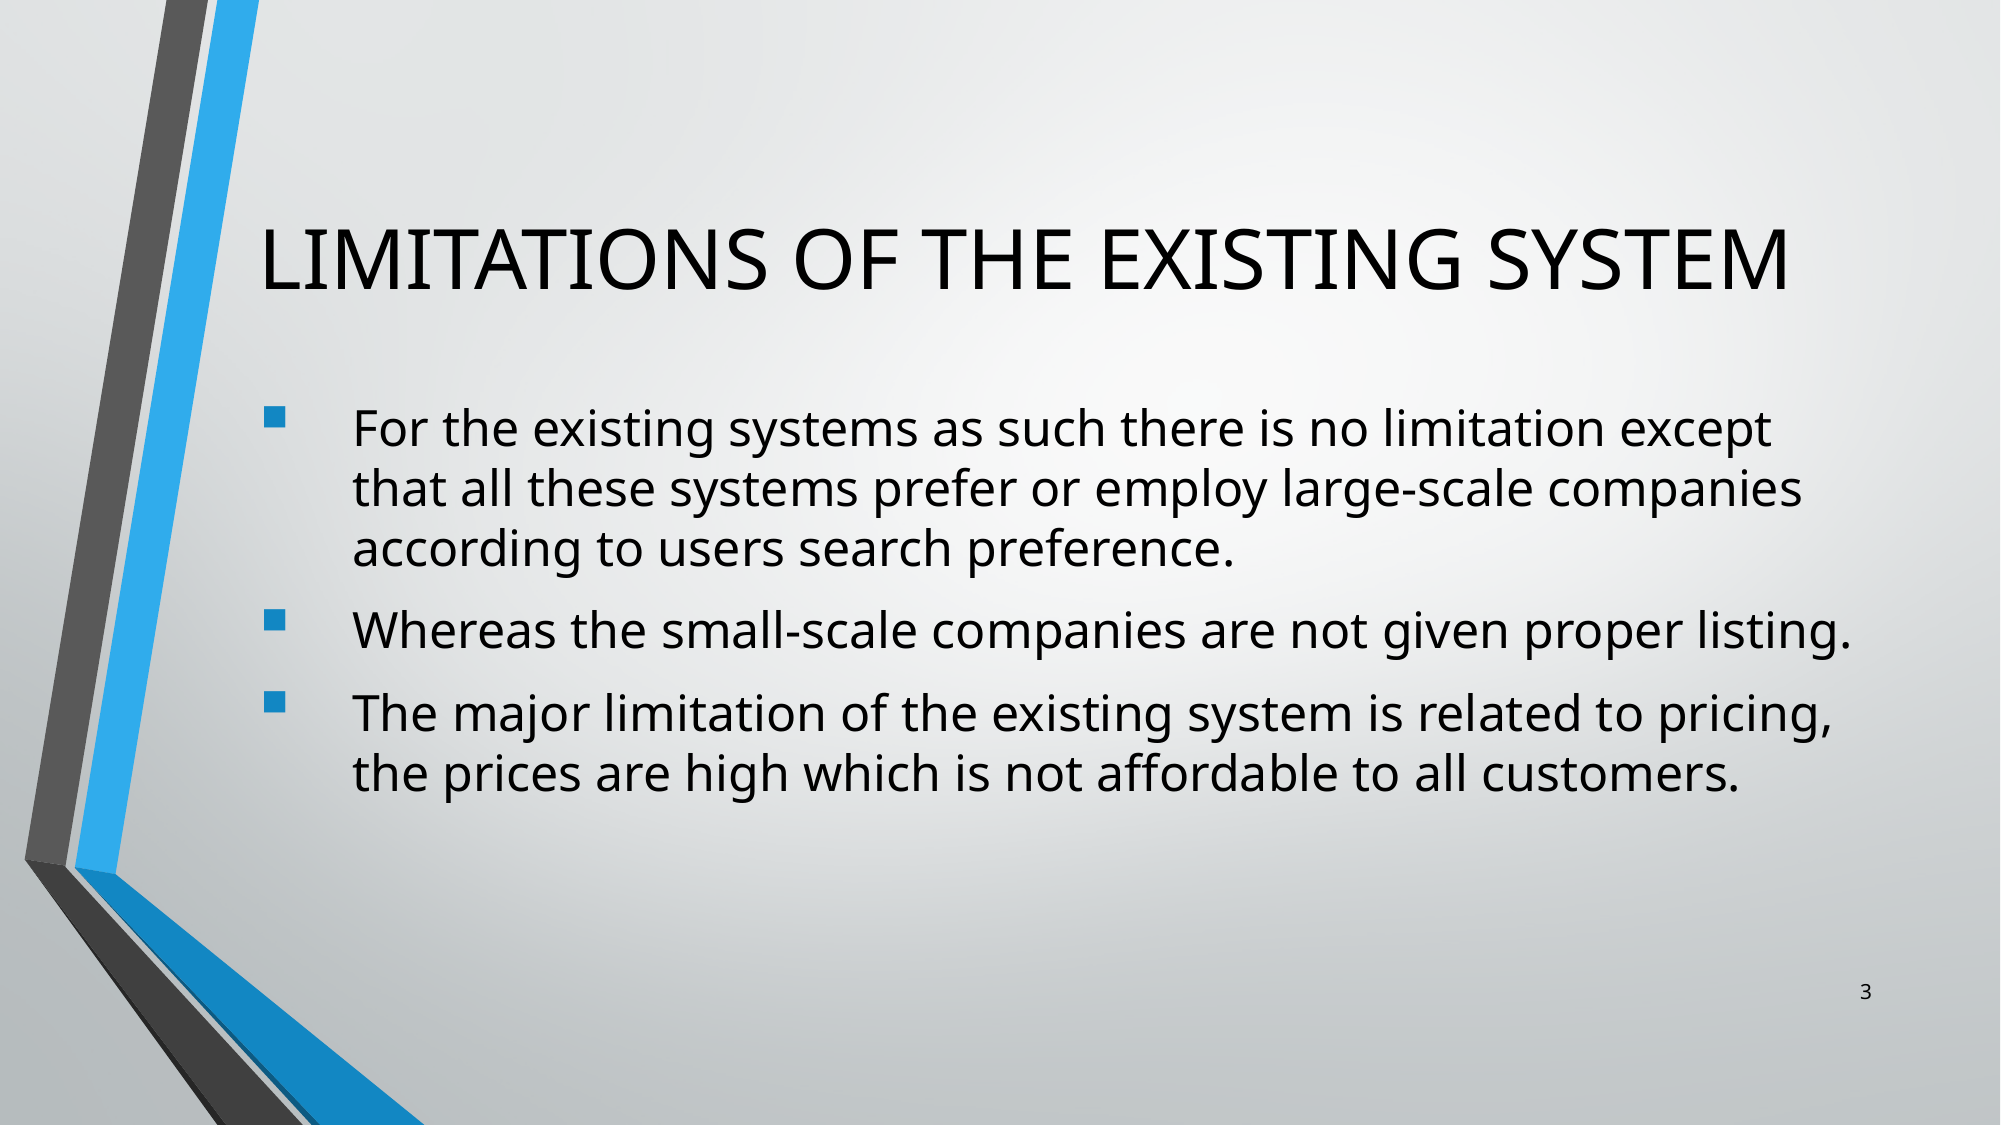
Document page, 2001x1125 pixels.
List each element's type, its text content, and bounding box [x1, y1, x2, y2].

slide_number 3 [1796, 962, 1887, 1023]
title LIMITATIONS OF THE EXISTING SYSTEM [243, 112, 1887, 366]
list For the existing systems as such there is no limitation except that all these systems prefer or employ large-scale companies according to users search preference. Whereas the small-scale companies are not given proper listing. The major limitation of the existing system is related to pricing, the prices are high which is not affordable to all customers. [243, 366, 1887, 997]
